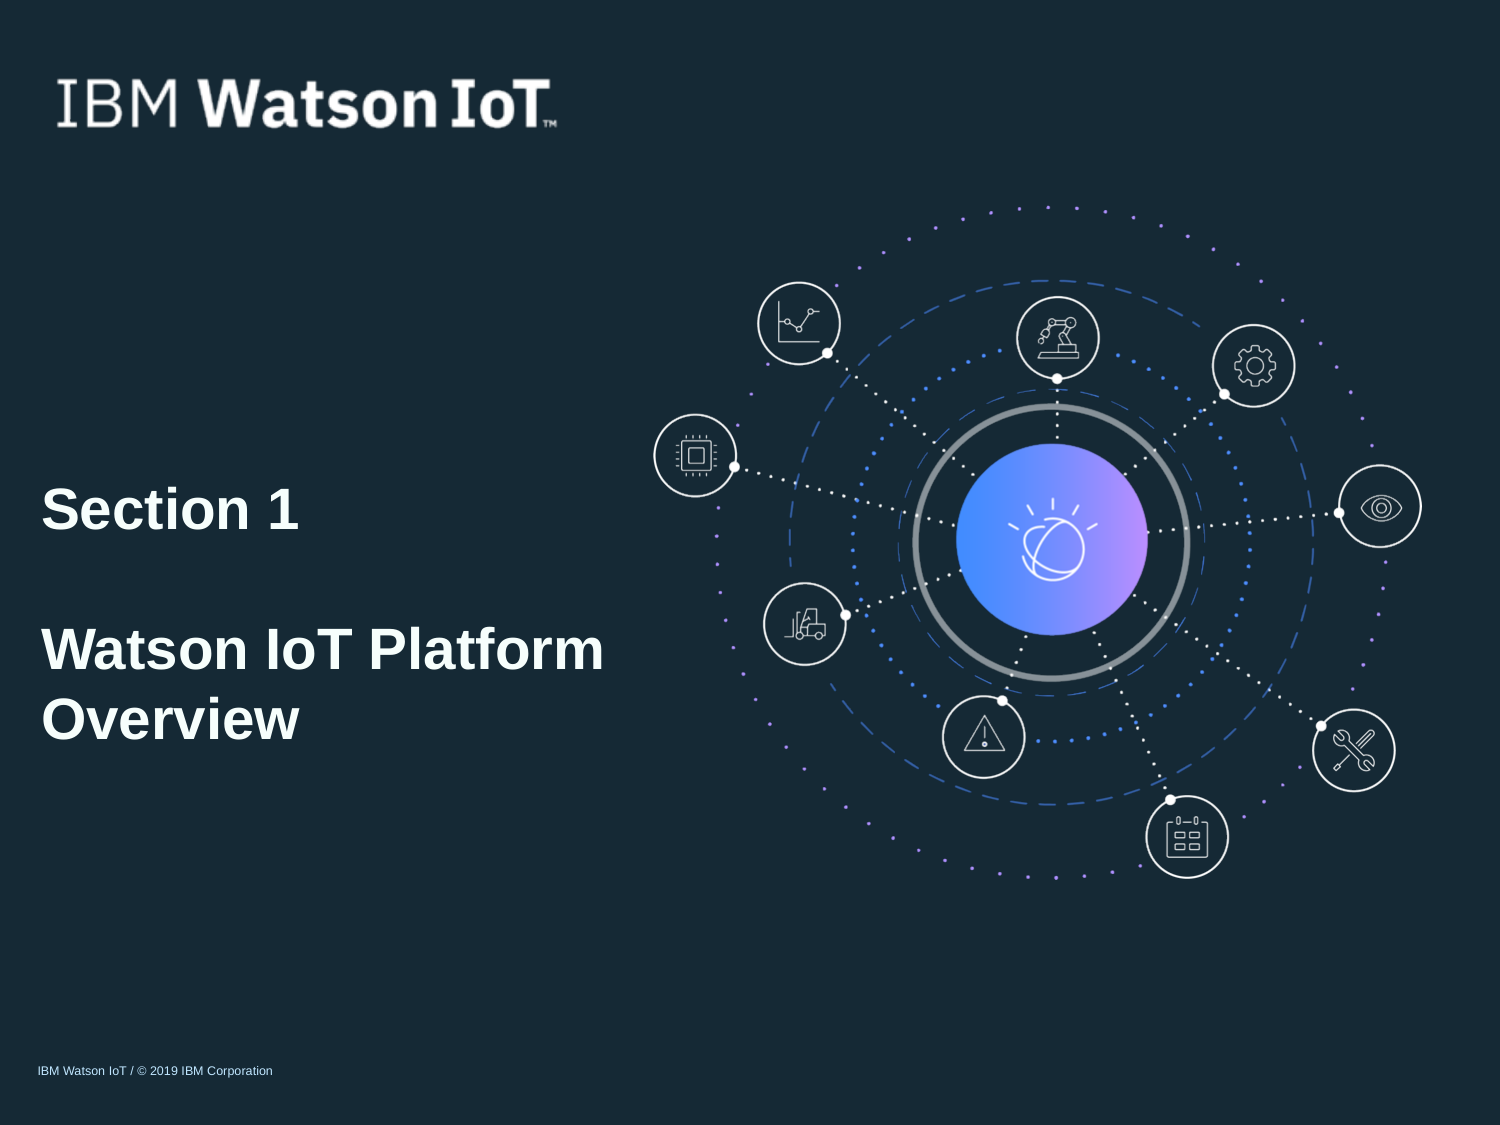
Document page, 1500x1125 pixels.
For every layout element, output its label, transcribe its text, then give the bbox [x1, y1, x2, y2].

footer IBM Watson IoT / © 2019 IBM Corporation [37, 1055, 1088, 1086]
picture [0, 0, 1422, 880]
text_box Section 1 Watson IoT Platform Overview [26, 464, 627, 759]
